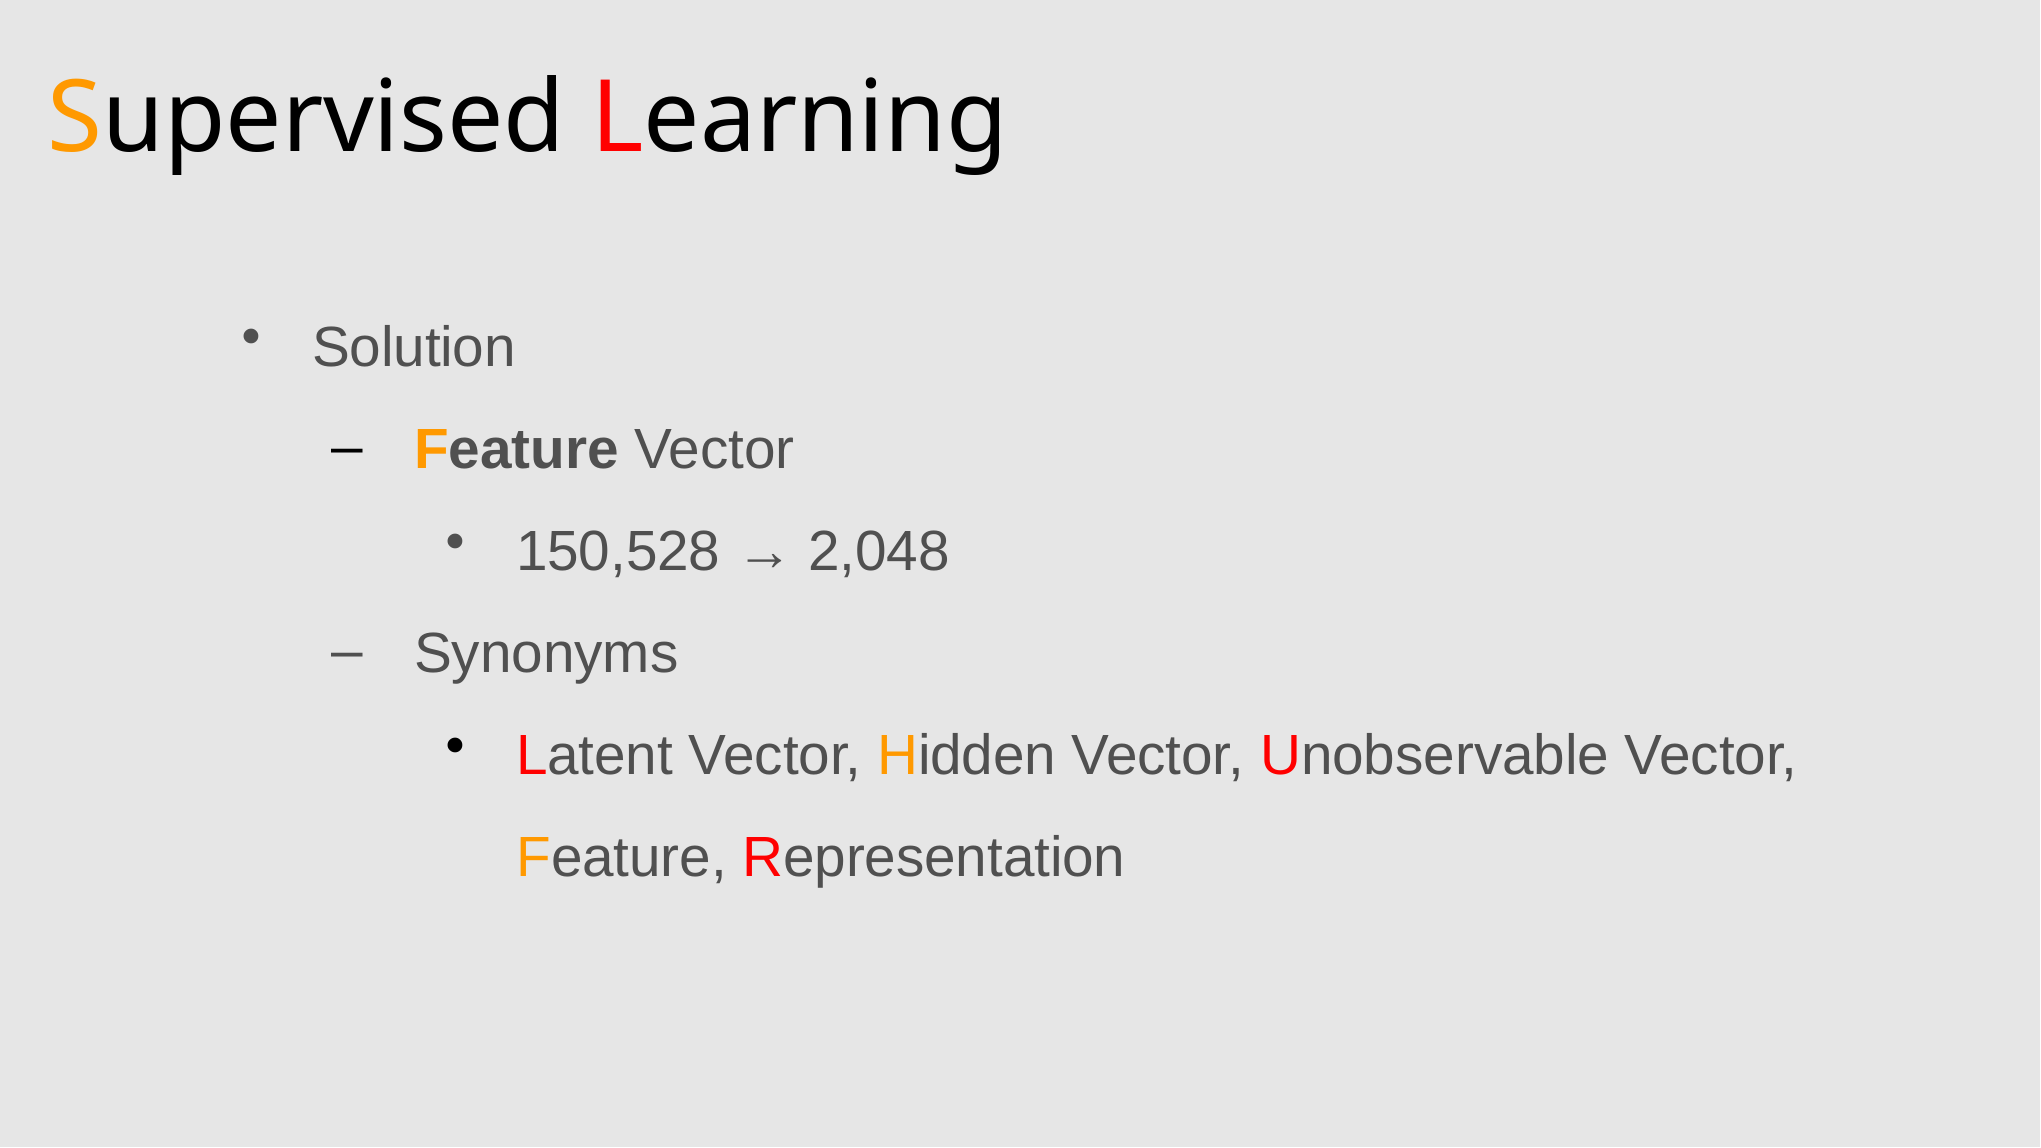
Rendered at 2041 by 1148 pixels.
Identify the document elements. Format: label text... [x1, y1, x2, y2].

title Supervised Learning [45, 48, 1483, 244]
text_box Solution Feature Vector 150,528 → 2,048 Synonyms Latent Vector, Hidden Vector, Unobservable Vector, Feature, Representation [238, 271, 1822, 889]
